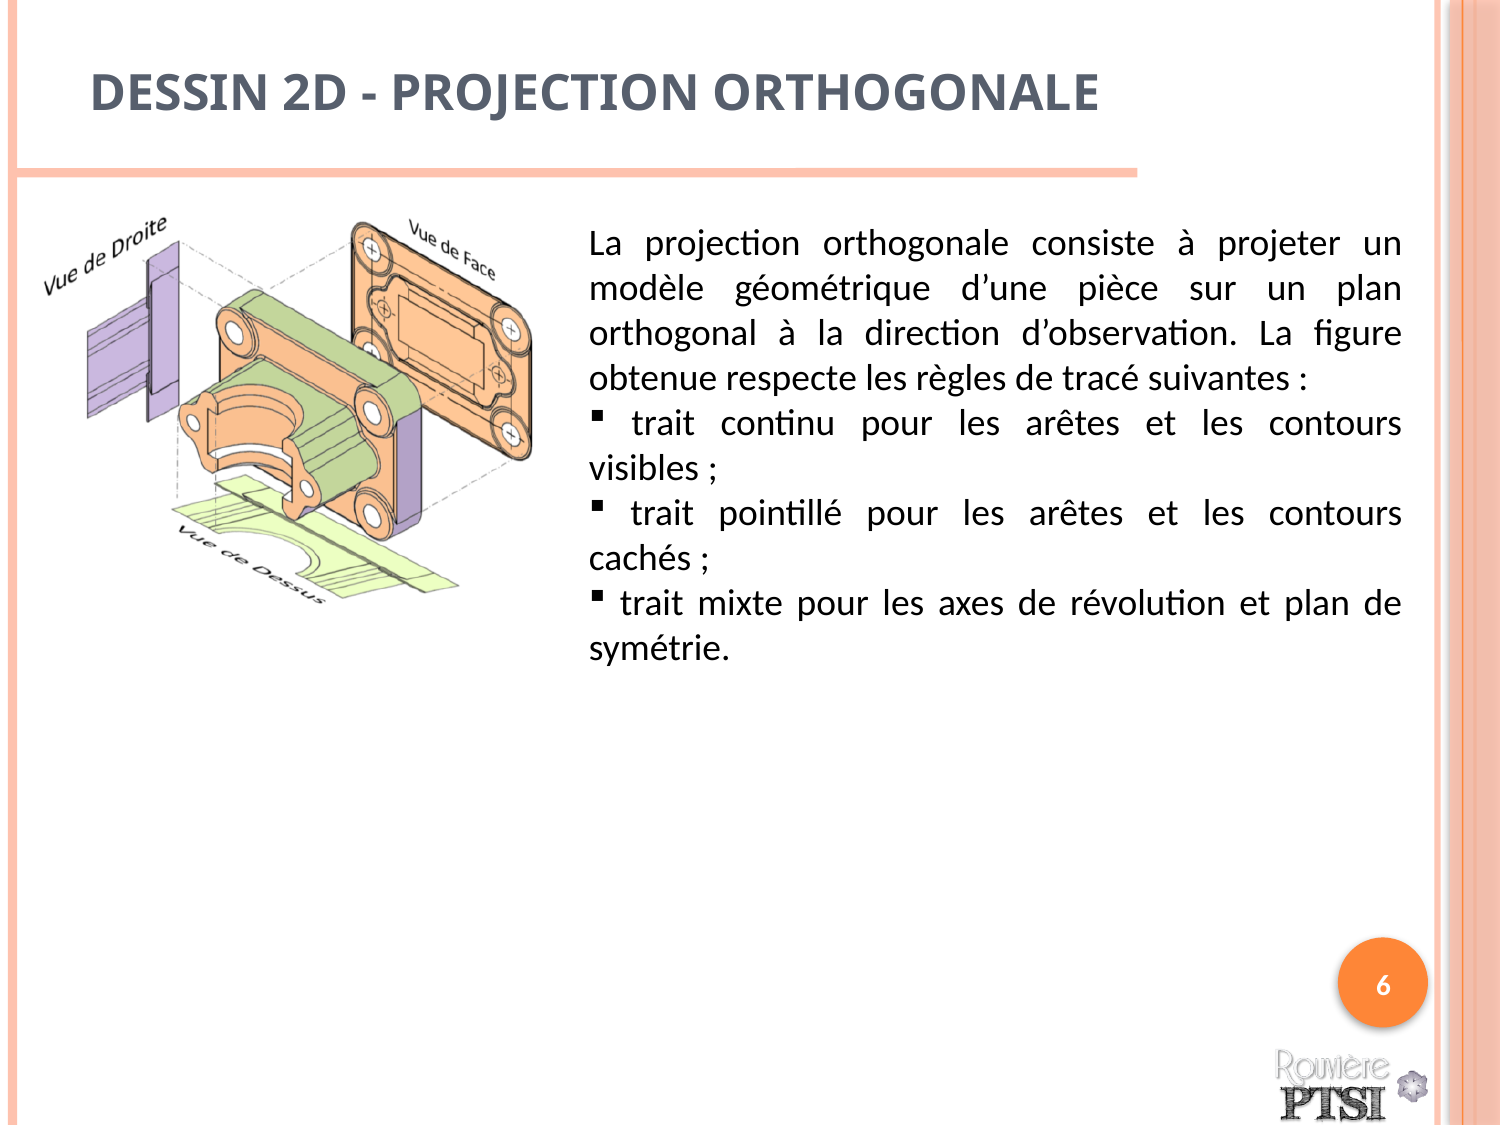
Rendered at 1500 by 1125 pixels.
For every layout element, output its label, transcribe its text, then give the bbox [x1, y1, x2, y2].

slide_number 6 [1333, 940, 1434, 1027]
title Dessin 2D - Projection orthogonale [75, 19, 1300, 161]
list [34, 210, 544, 610]
picture [1274, 1048, 1428, 1125]
text_box La projection orthogonale consiste à projeter un modèle géométrique d’une pièce sur un plan orthogonal à la direction d’observation. La figure obtenue respecte les règles de tracé suivantes : trait continu pour les arêtes et les contours visibles ; trait pointillé pour les arêtes et les contours cachés ; trait mixte pour les axes de révolution et plan de symétrie. [574, 210, 1418, 676]
